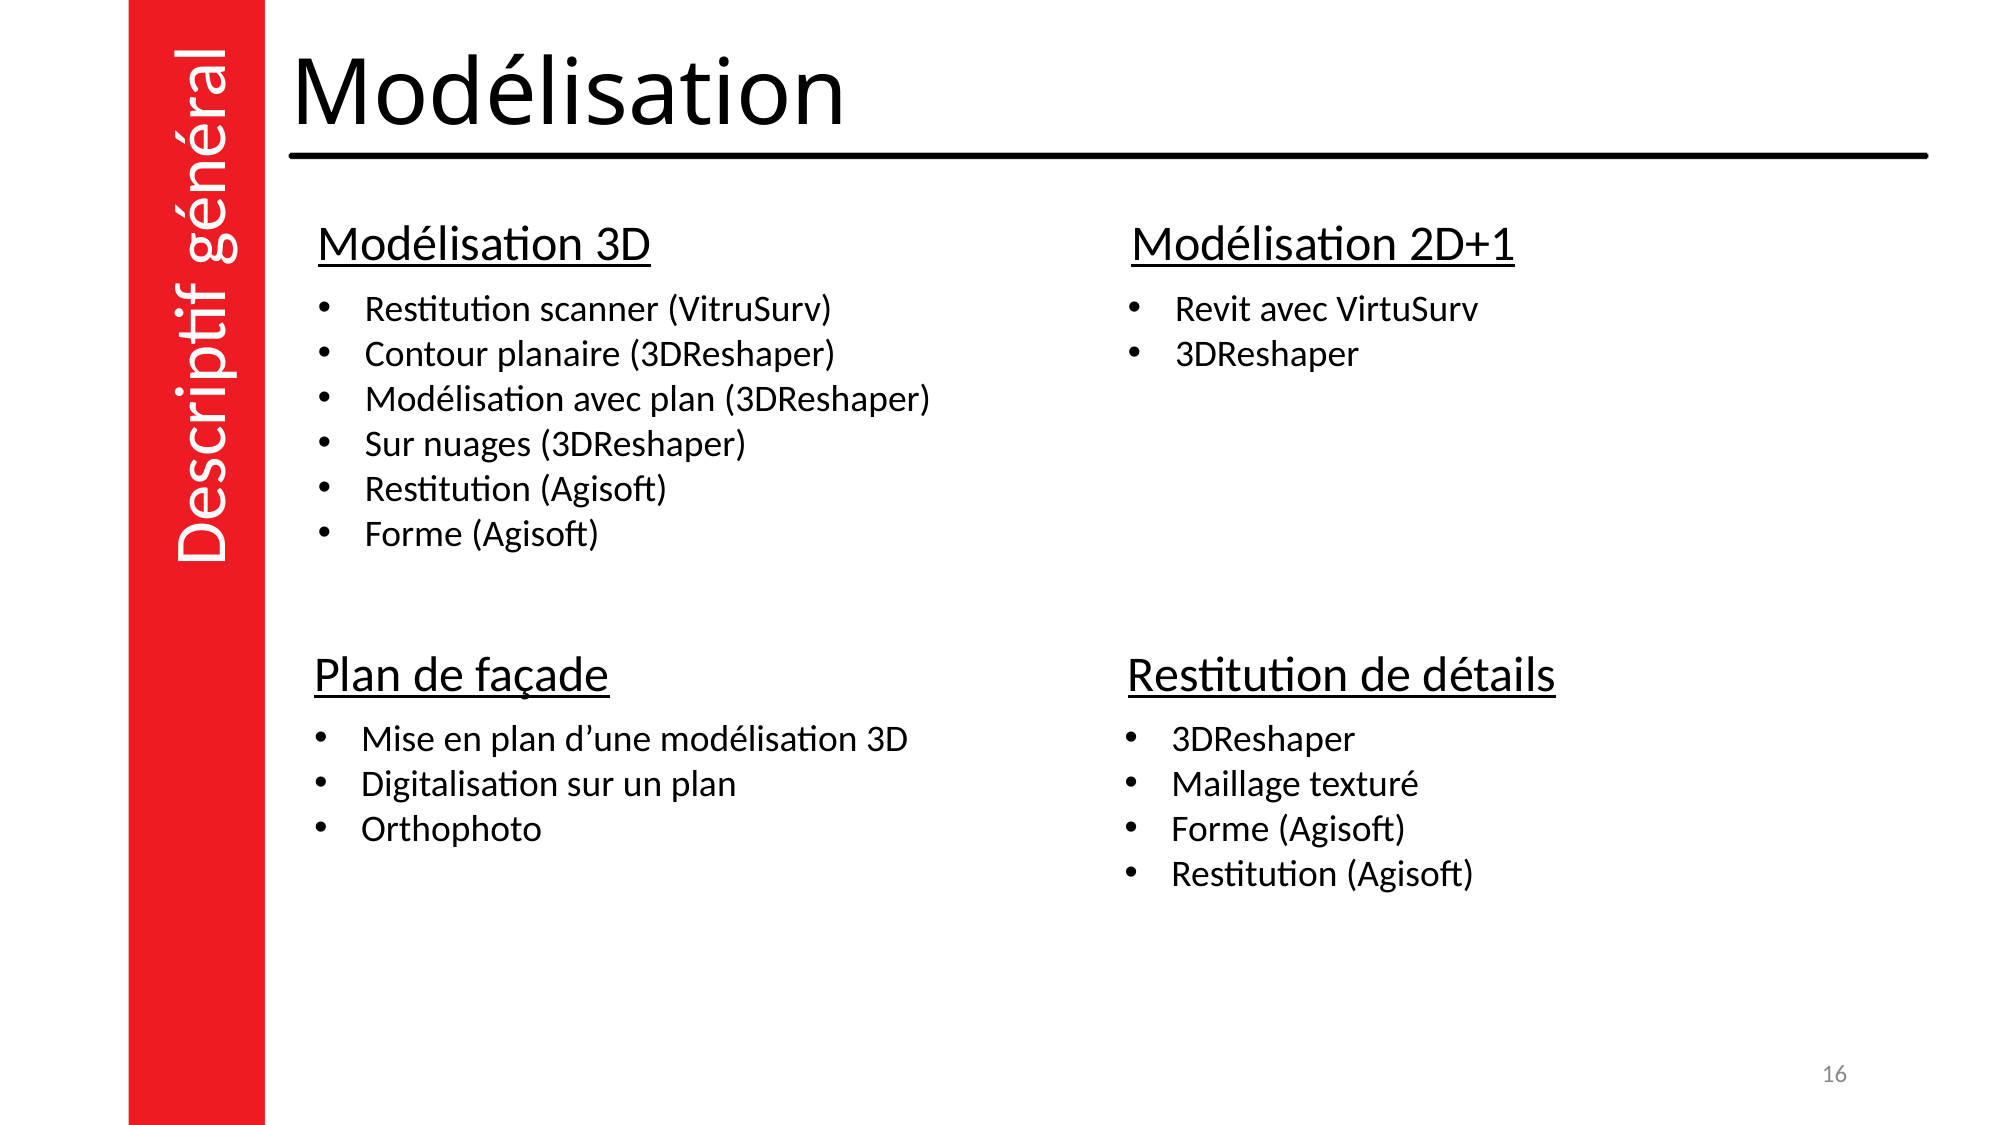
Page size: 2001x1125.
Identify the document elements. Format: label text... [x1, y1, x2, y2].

text_box Revit avec VirtuSurv 3DReshaper [1113, 276, 1813, 382]
text_box Mise en plan d’une modélisation 3D Digitalisation sur un plan Orthophoto [299, 706, 1000, 857]
text_box Modélisation 3D [303, 203, 1116, 278]
text_box 3DReshaper Maillage texturé Forme (Agisoft) Restitution (Agisoft) [1109, 706, 1810, 902]
text_box Plan de façade [299, 633, 1113, 709]
text_box Restitution de détails [1113, 633, 1830, 709]
picture [0, 0, 2001, 1125]
text_box Restitution scanner (VitruSurv) Contour planaire (3DReshaper) Modélisation avec plan (3DReshaper) Sur nuages (3DReshaper) Restitution (Agisoft) Forme (Agisoft) [303, 276, 1003, 562]
title Modélisation [275, 0, 2000, 204]
text_box Descriptif général [144, 31, 247, 1103]
text_box Modélisation 2D+1 [1116, 203, 1833, 278]
slide_number 16 [1412, 1042, 1863, 1103]
